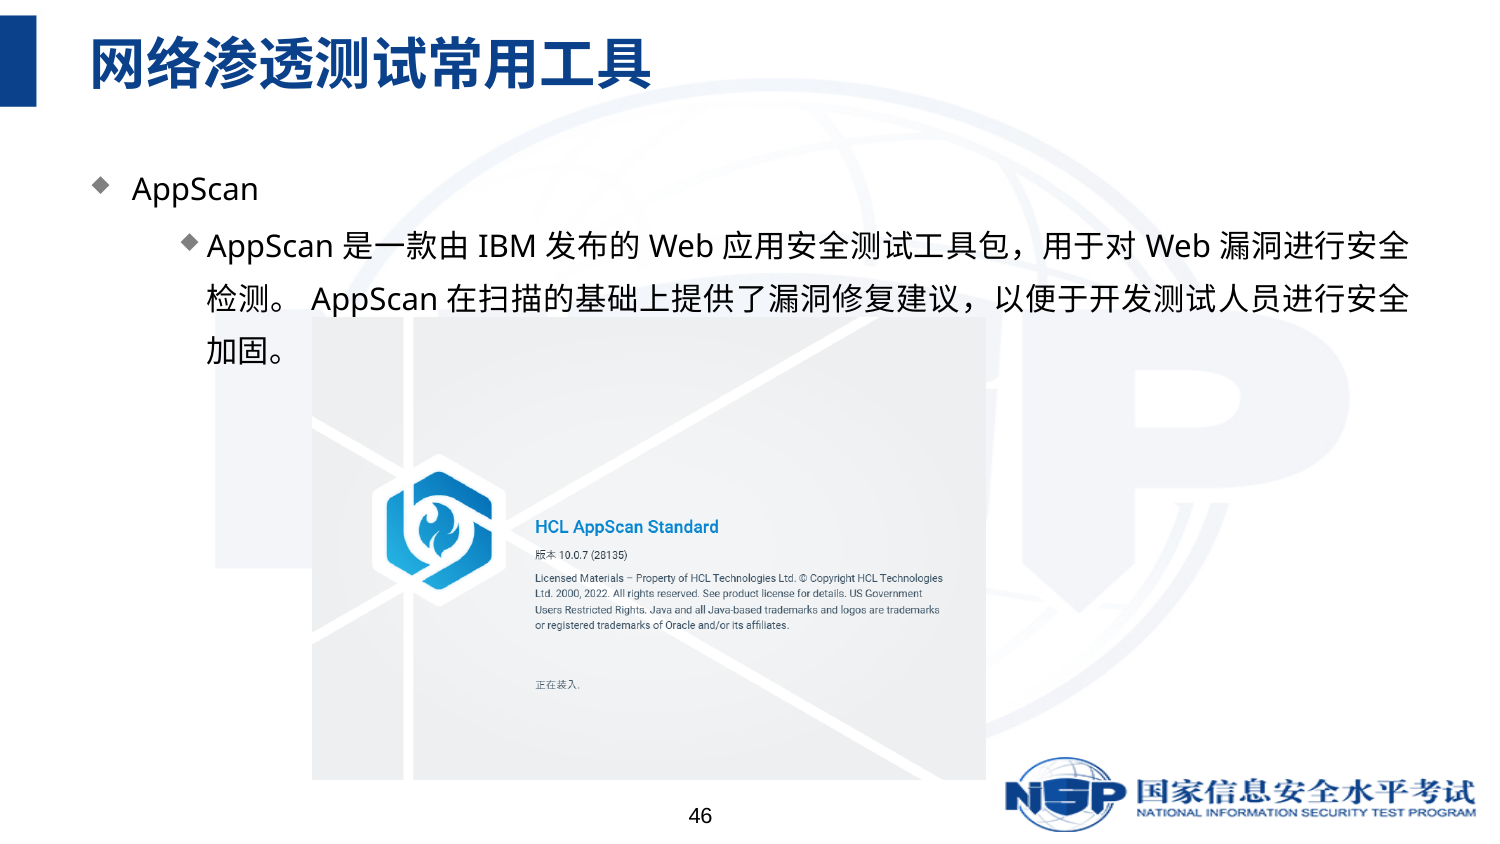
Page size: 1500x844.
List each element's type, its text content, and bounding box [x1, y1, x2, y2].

title 网络渗透测试常用工具 [74, 17, 1426, 107]
picture [0, 0, 1500, 844]
list AppScan AppScan是一款由IBM发布的Web应用安全测试工具包，用于对Web漏洞进行安全检测。AppScan在扫描的基础上提供了漏洞修复建议，以便于开发测试人员进行安全加固。 [74, 147, 1426, 742]
